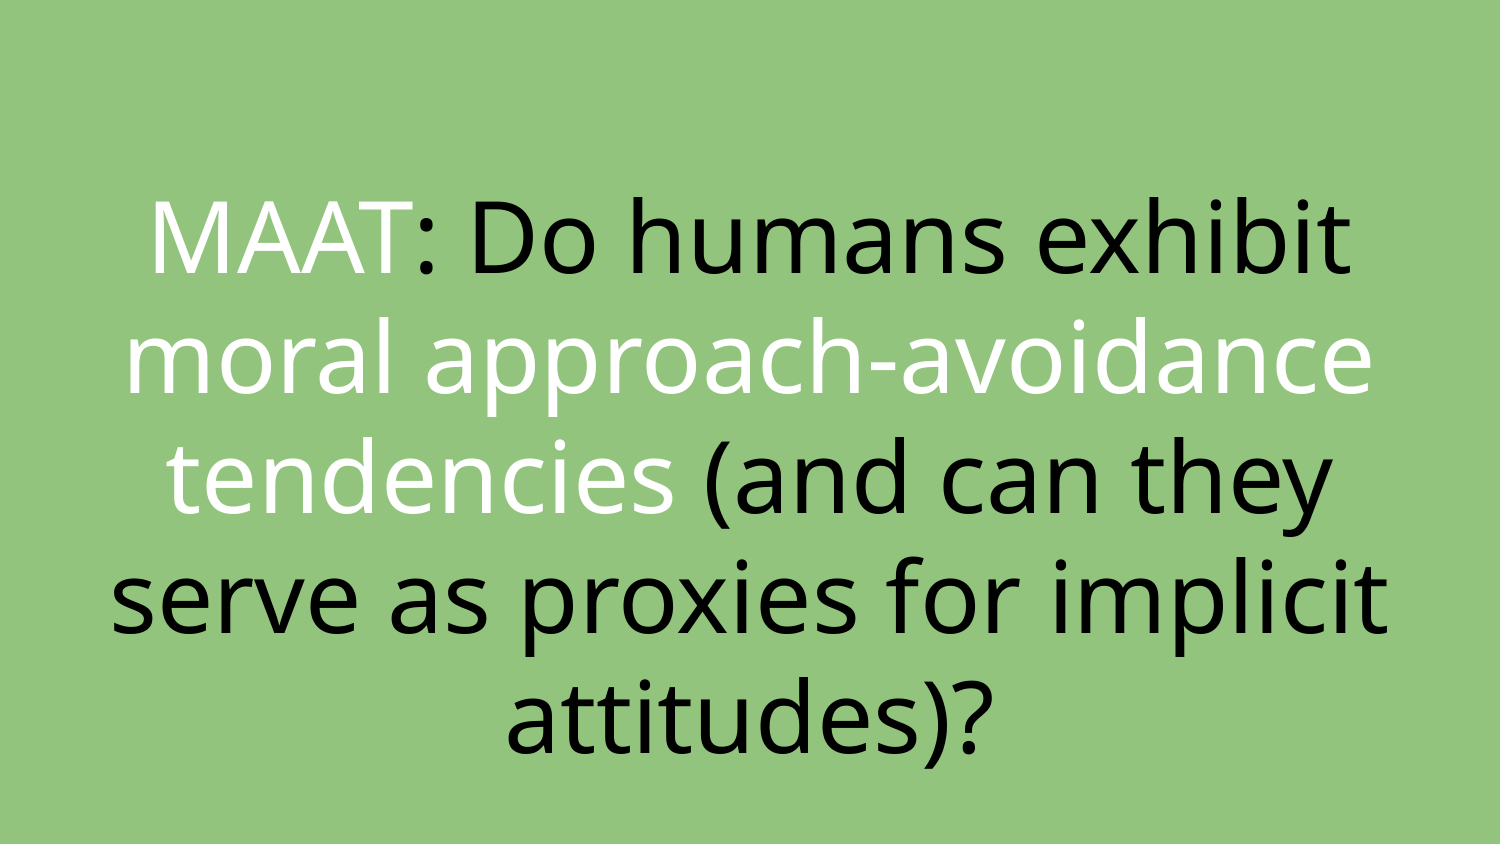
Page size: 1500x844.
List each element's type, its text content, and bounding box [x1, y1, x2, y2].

text_box MAAT: Do humans exhibit moral approach-avoidance tendencies (and can they serve as proxies for implicit attitudes)? [58, 158, 1442, 443]
